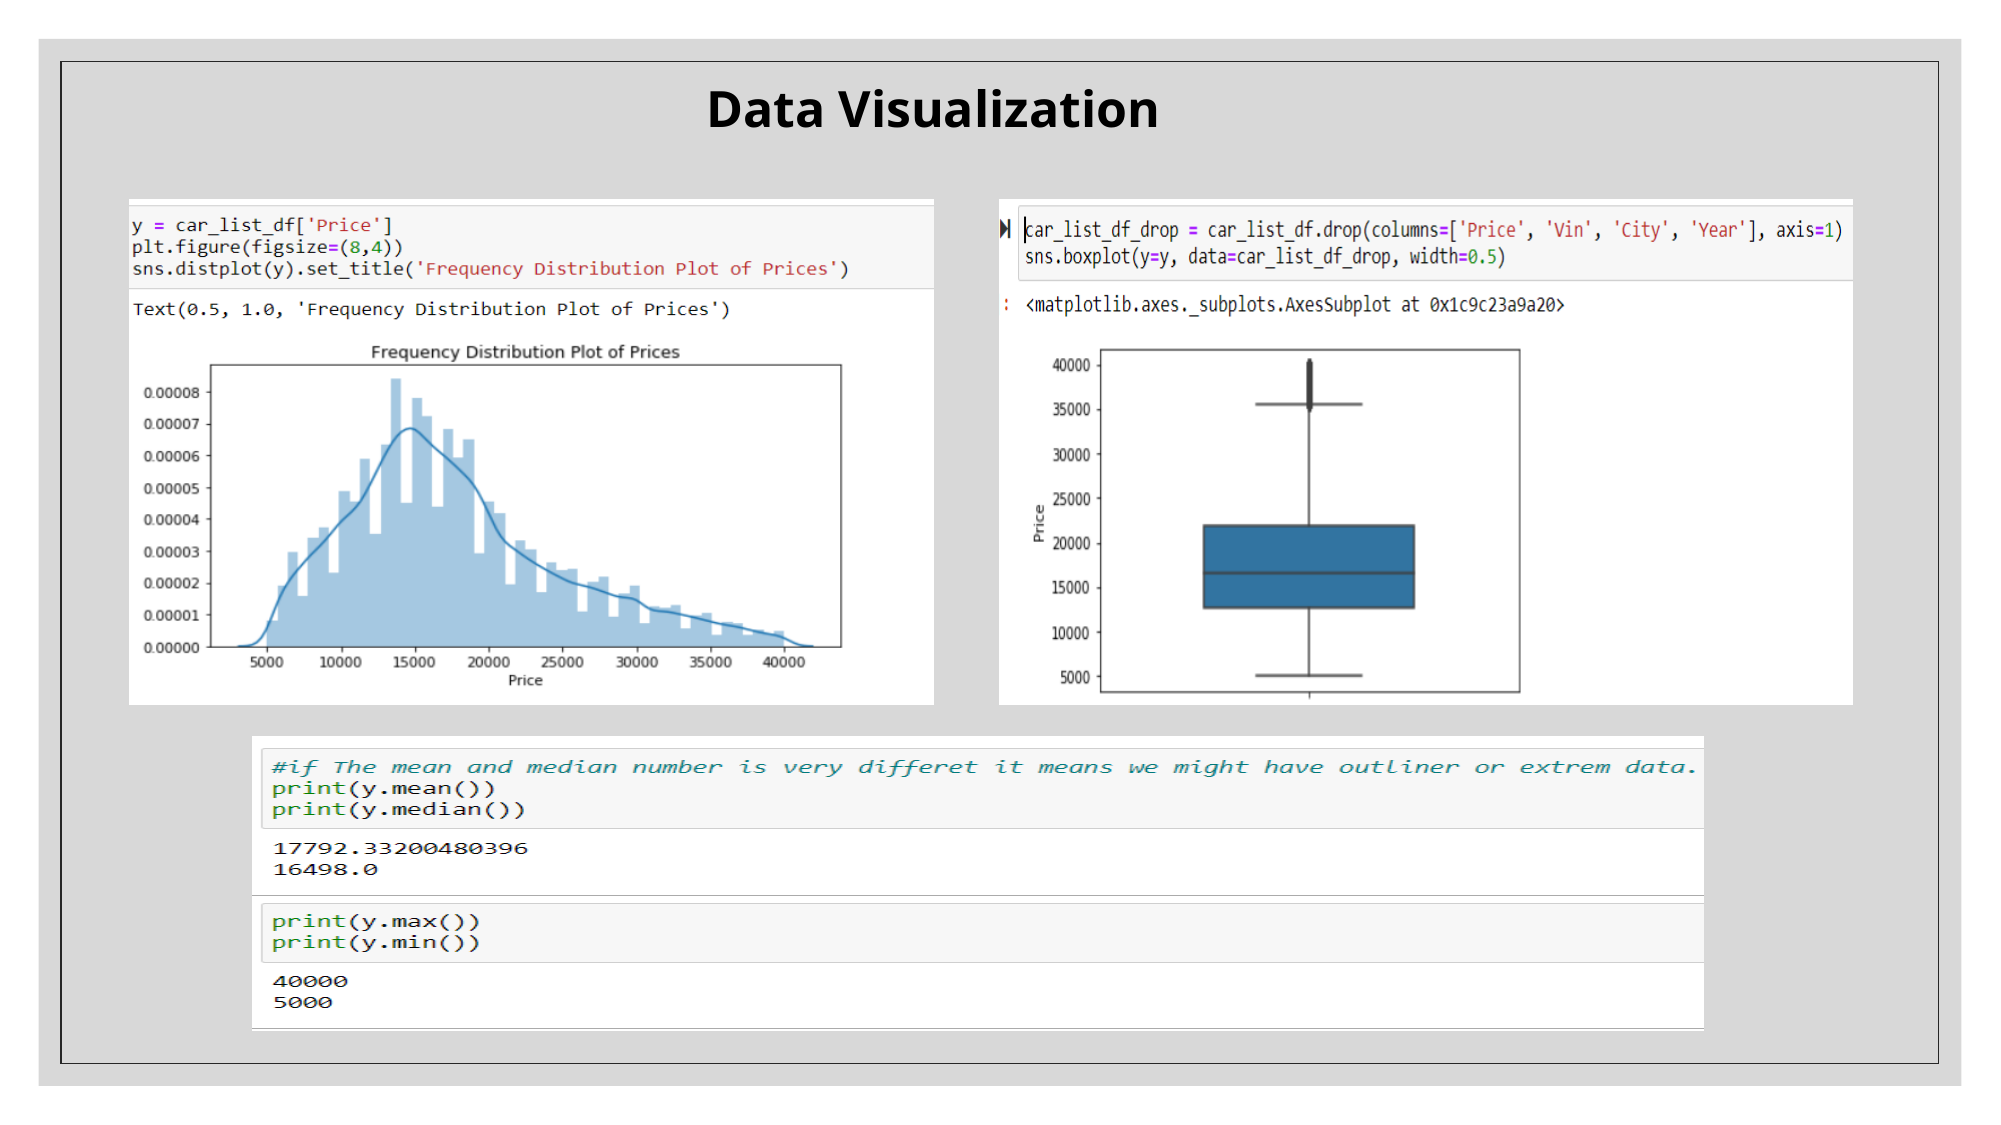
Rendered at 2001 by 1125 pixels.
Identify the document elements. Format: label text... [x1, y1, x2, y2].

text_box Data Visualization [391, 69, 1476, 145]
picture [999, 199, 1853, 705]
picture [129, 199, 934, 705]
picture [252, 736, 1704, 1031]
